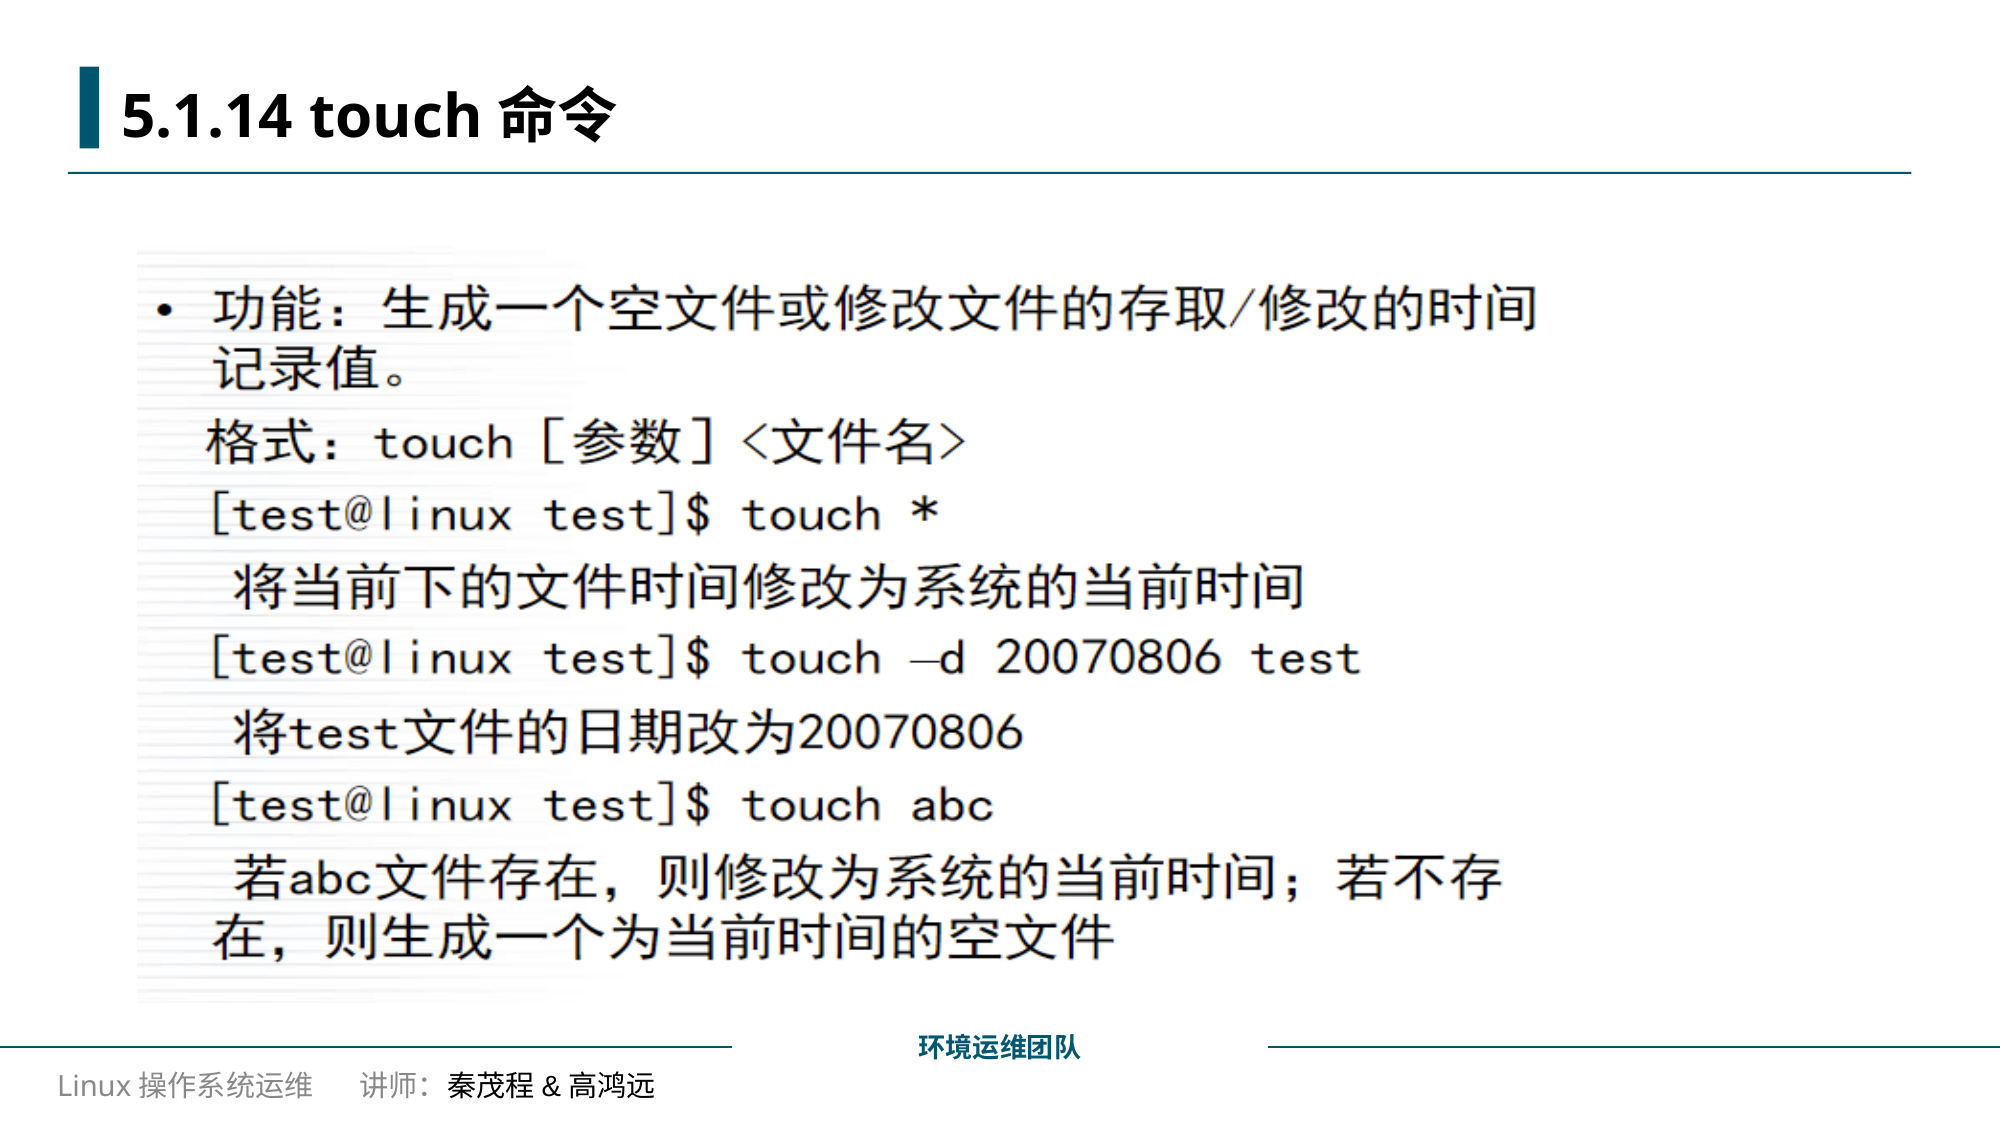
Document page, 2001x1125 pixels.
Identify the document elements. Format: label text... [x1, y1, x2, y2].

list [137, 246, 1595, 1003]
title 5.1.14 touch命令 [103, 66, 1460, 161]
